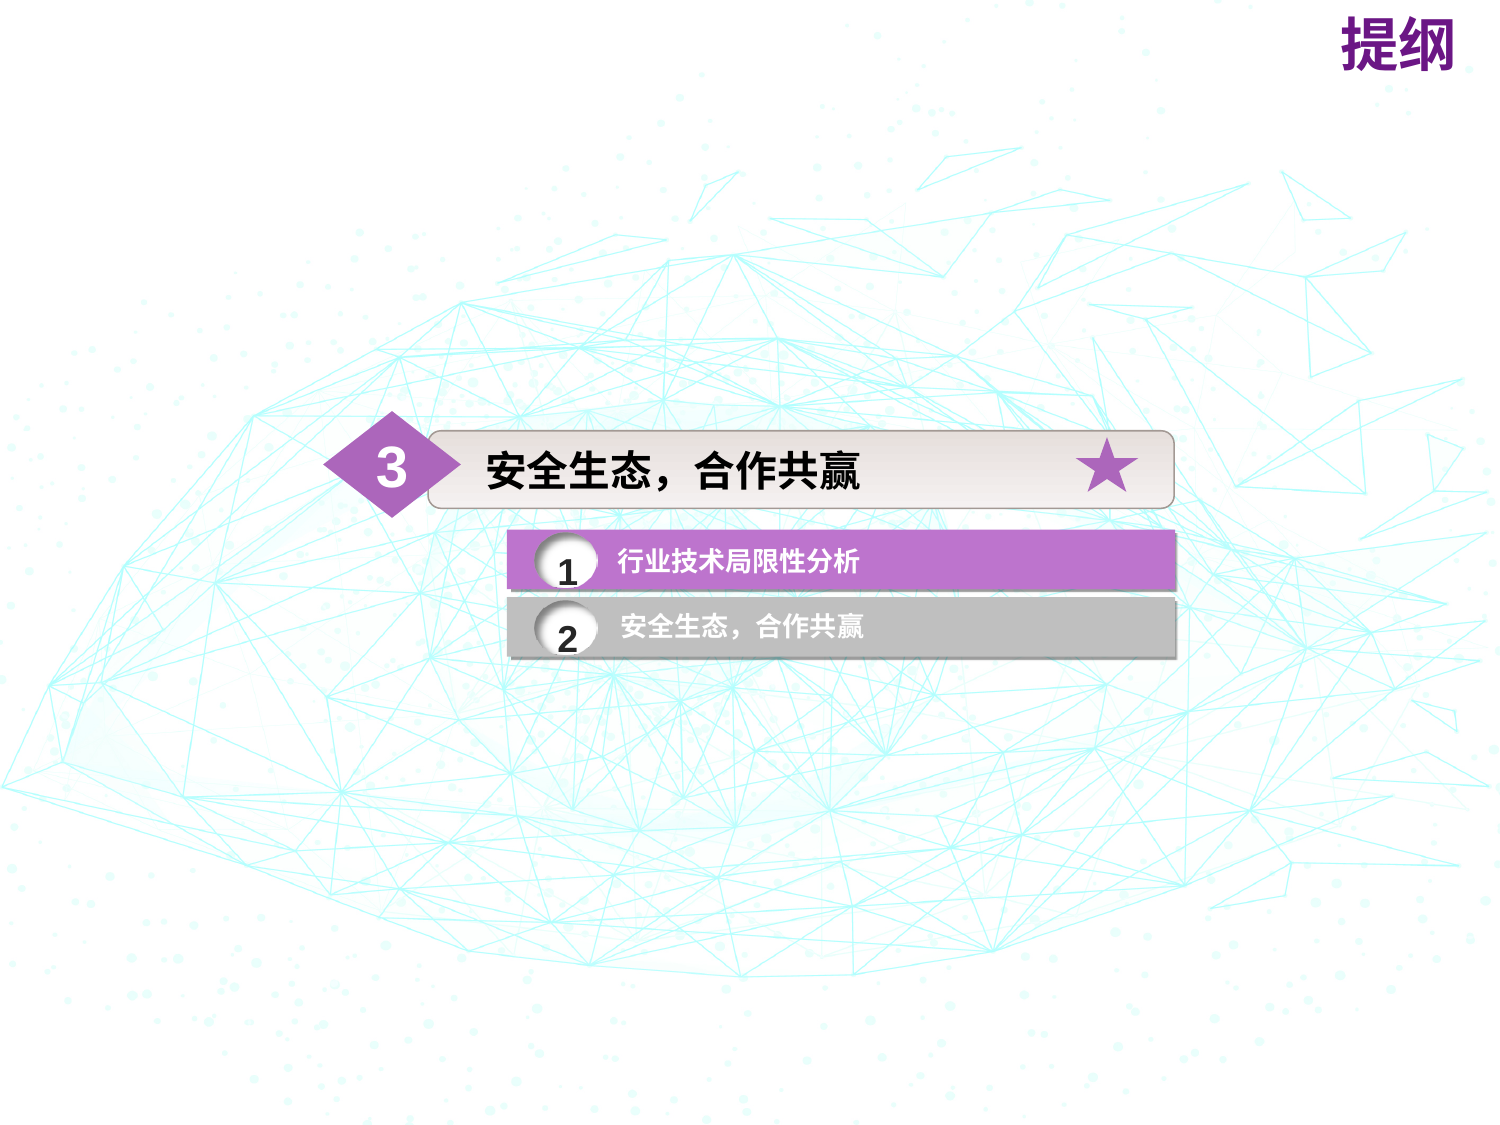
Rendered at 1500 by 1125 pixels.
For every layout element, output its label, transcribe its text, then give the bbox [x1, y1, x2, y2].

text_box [506, 517, 1176, 585]
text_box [323, 411, 1174, 518]
text_box 提纲 [895, 0, 1472, 97]
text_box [506, 585, 1176, 669]
picture [0, 0, 1500, 1125]
